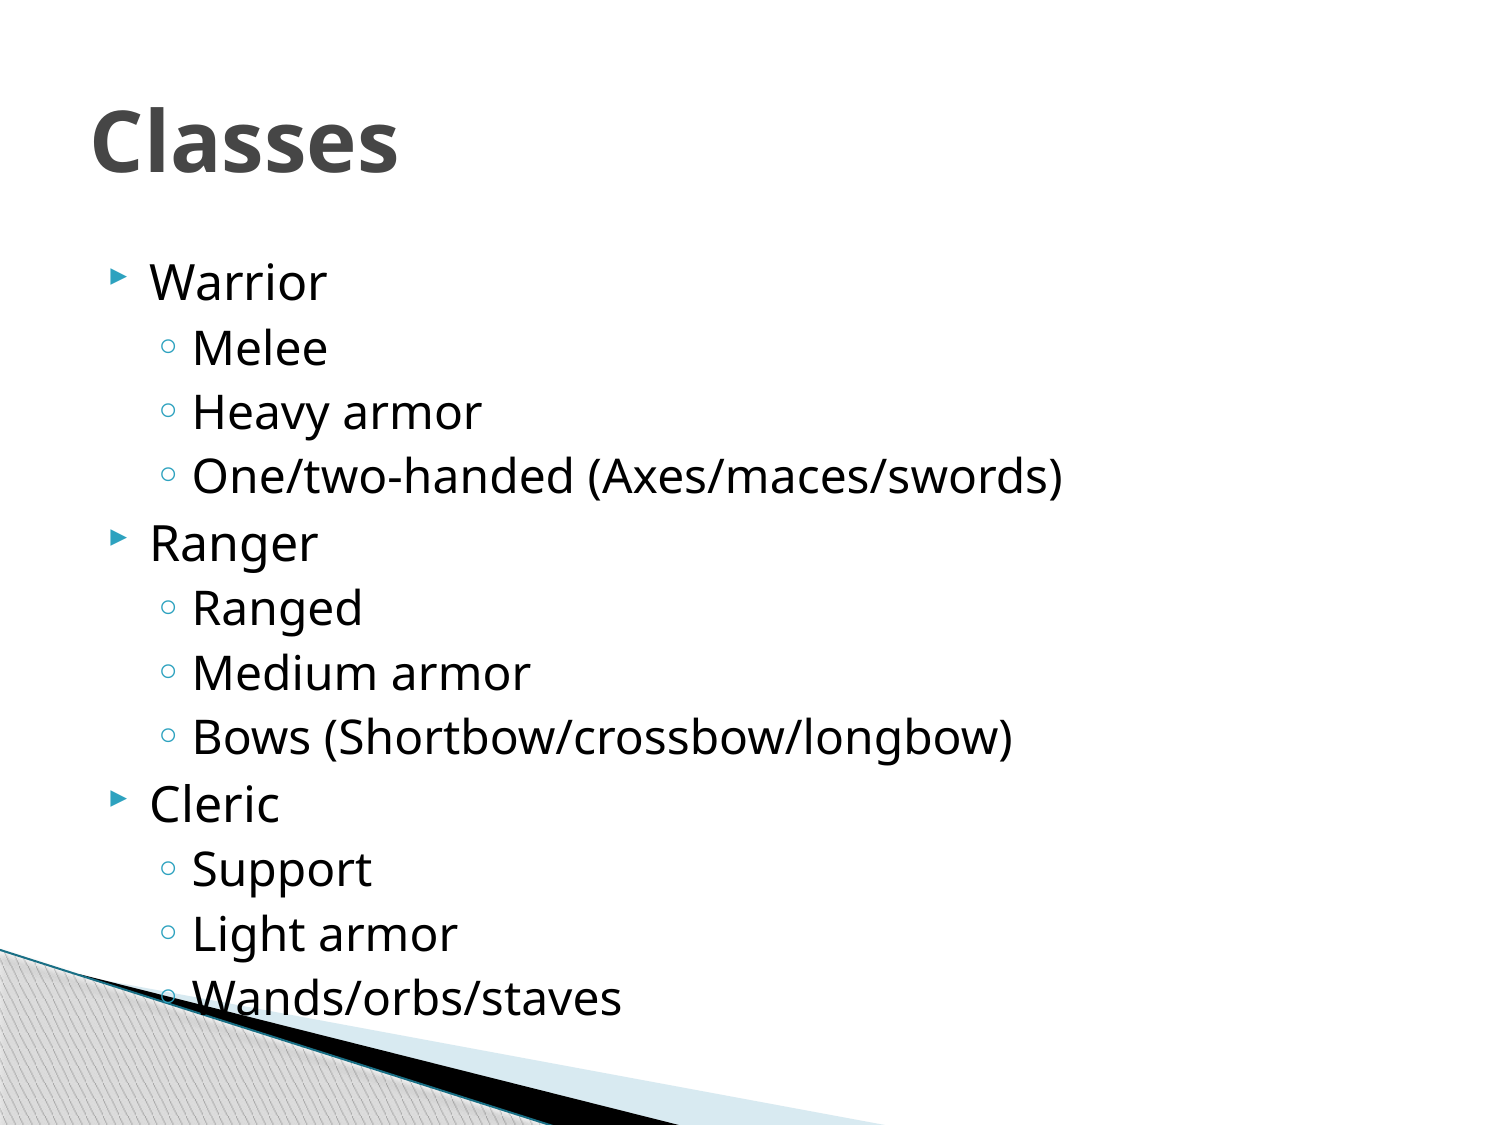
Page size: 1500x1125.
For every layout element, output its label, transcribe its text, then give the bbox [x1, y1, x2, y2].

list Warrior Melee Heavy armor One/two-handed (Axes/maces/swords) Ranger Ranged Medium armor Bows (Shortbow/crossbow/longbow) Cleric Support Light armor Wands/orbs/staves [75, 243, 1425, 986]
title Classes [75, 45, 1425, 233]
